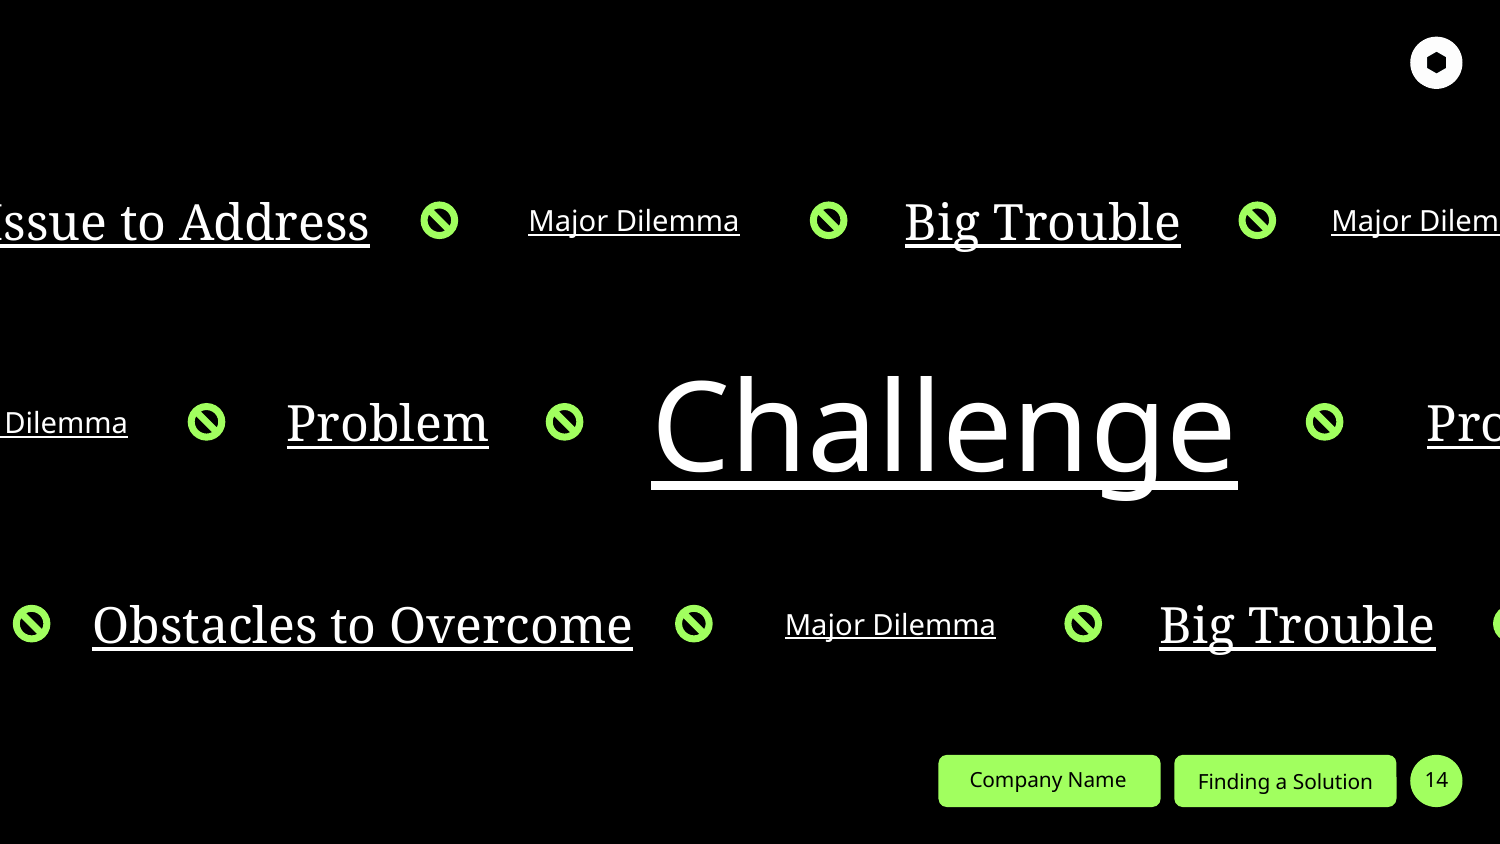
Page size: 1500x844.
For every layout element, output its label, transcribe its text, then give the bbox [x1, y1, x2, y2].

text_box [939, 754, 1161, 808]
subtitle Major Dilemma [458, 125, 810, 316]
subtitle Major Dilemma [1276, 125, 1500, 316]
text_box [545, 402, 584, 441]
text_box [420, 201, 459, 240]
title Finding a Solution [1174, 748, 1397, 814]
text_box [675, 604, 713, 643]
text_box [1493, 609, 1500, 639]
subtitle Major Dilemma [0, 326, 188, 517]
subtitle Major Dilemma [716, 528, 1065, 719]
subtitle Big Trouble [1102, 528, 1494, 719]
subtitle Challenge [583, 326, 1306, 517]
slide_number ‹#› [1397, 748, 1482, 814]
subtitle Problem [227, 326, 549, 517]
subtitle Problem [1346, 326, 1500, 517]
text_box [187, 402, 226, 441]
subtitle Issue to Address [0, 125, 421, 316]
text_box [1064, 604, 1103, 643]
text_box [1305, 402, 1344, 441]
text_box [1238, 201, 1277, 240]
text_box [12, 604, 51, 643]
picture [1409, 36, 1463, 90]
subtitle Obstacles to Overcome [50, 528, 676, 719]
text_box [809, 201, 848, 240]
subtitle Big Trouble [845, 125, 1241, 316]
text_box Company Name [939, 756, 1157, 803]
